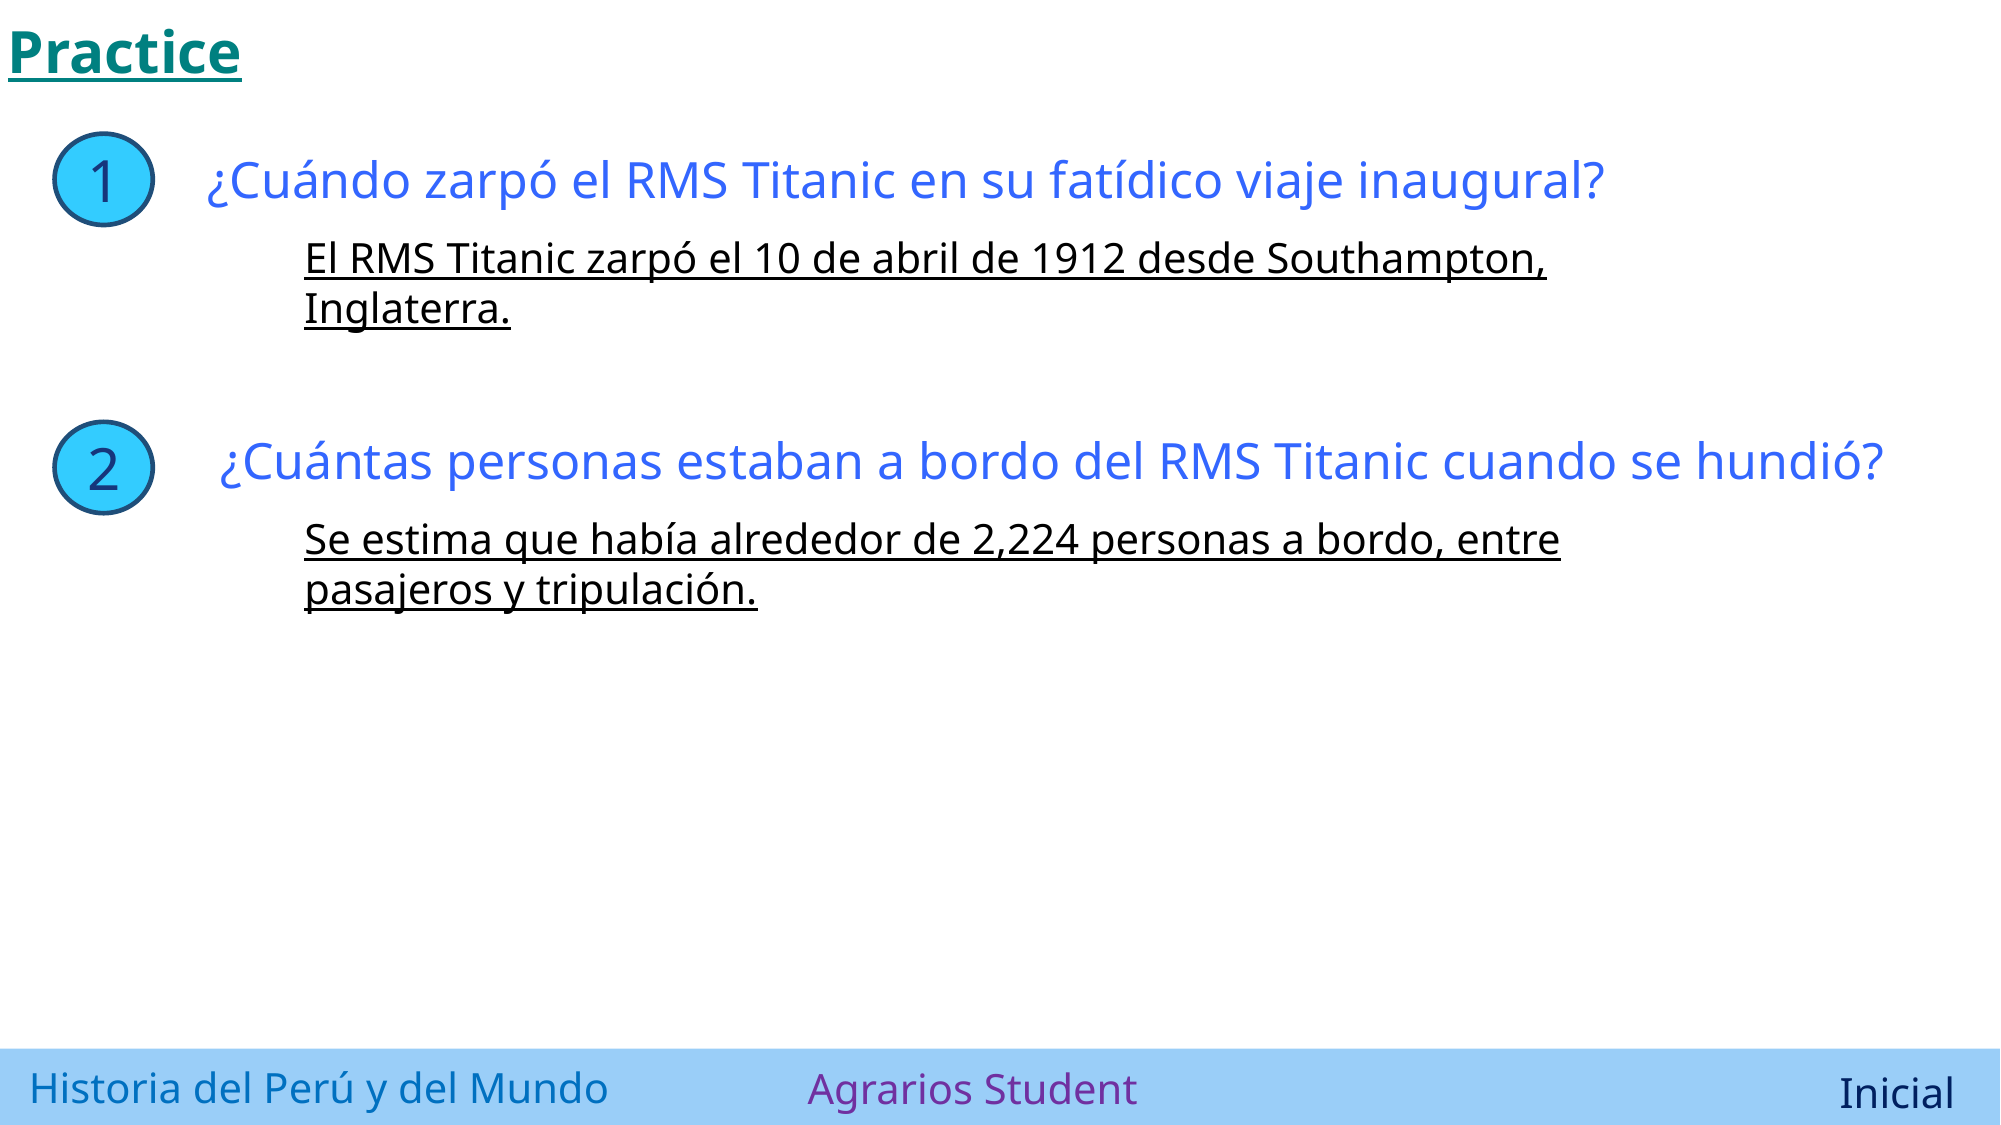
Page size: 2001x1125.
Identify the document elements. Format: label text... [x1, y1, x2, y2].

text_box 2 [53, 420, 154, 515]
text_box ¿Cuántas personas estaban a bordo del RMS Titanic cuando se hundió? [193, 421, 1986, 497]
text_box Se estima que había alrededor de 2,224 personas a bordo, entre pasajeros y tripulación. [289, 505, 1670, 621]
text_box ¿Cuándo zarpó el RMS Titanic en su fatídico viaje inaugural? [193, 141, 1766, 217]
text_box 1 [53, 132, 154, 227]
text_box El RMS Titanic zarpó el 10 de abril de 1912 desde Southampton, Inglaterra. [289, 224, 1670, 340]
